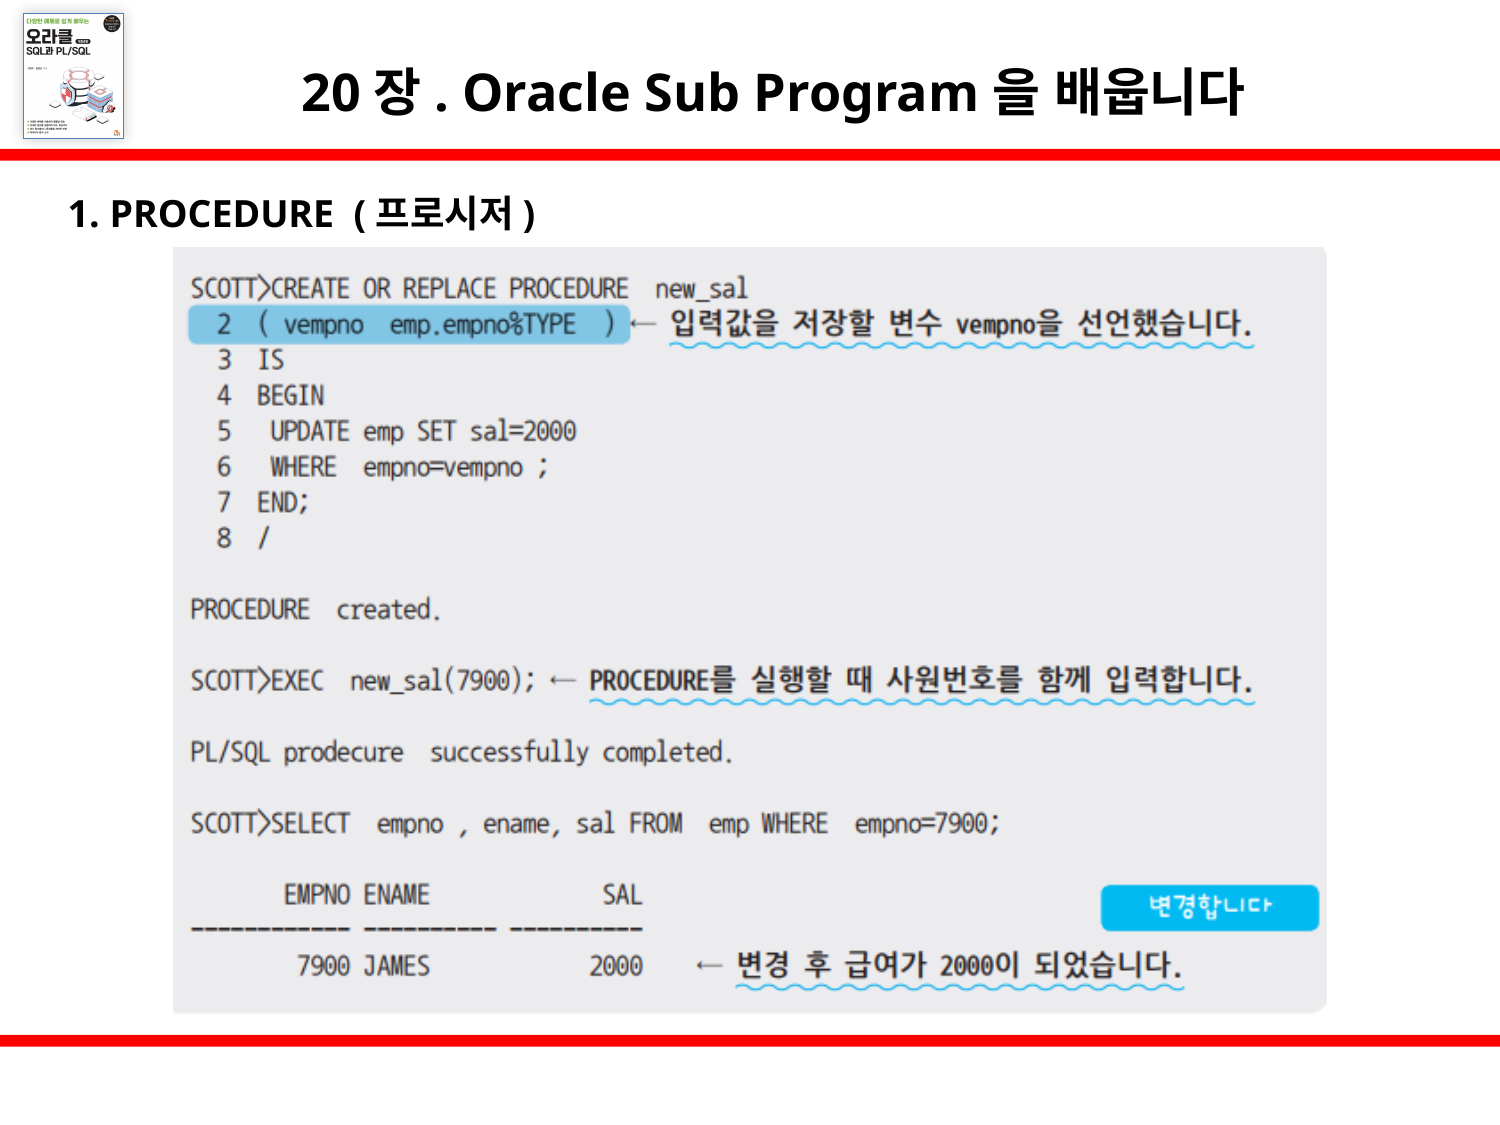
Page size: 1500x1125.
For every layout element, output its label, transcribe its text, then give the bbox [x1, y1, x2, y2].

picture [172, 247, 1328, 1019]
text_box 20장. Oracle Sub Program을 배웁니다 [204, 0, 1343, 151]
picture [23, 13, 125, 140]
text_box 1. PROCEDURE (프로시저) [51, 169, 1236, 256]
text_box [0, 1033, 1500, 1049]
text_box [0, 147, 1500, 163]
